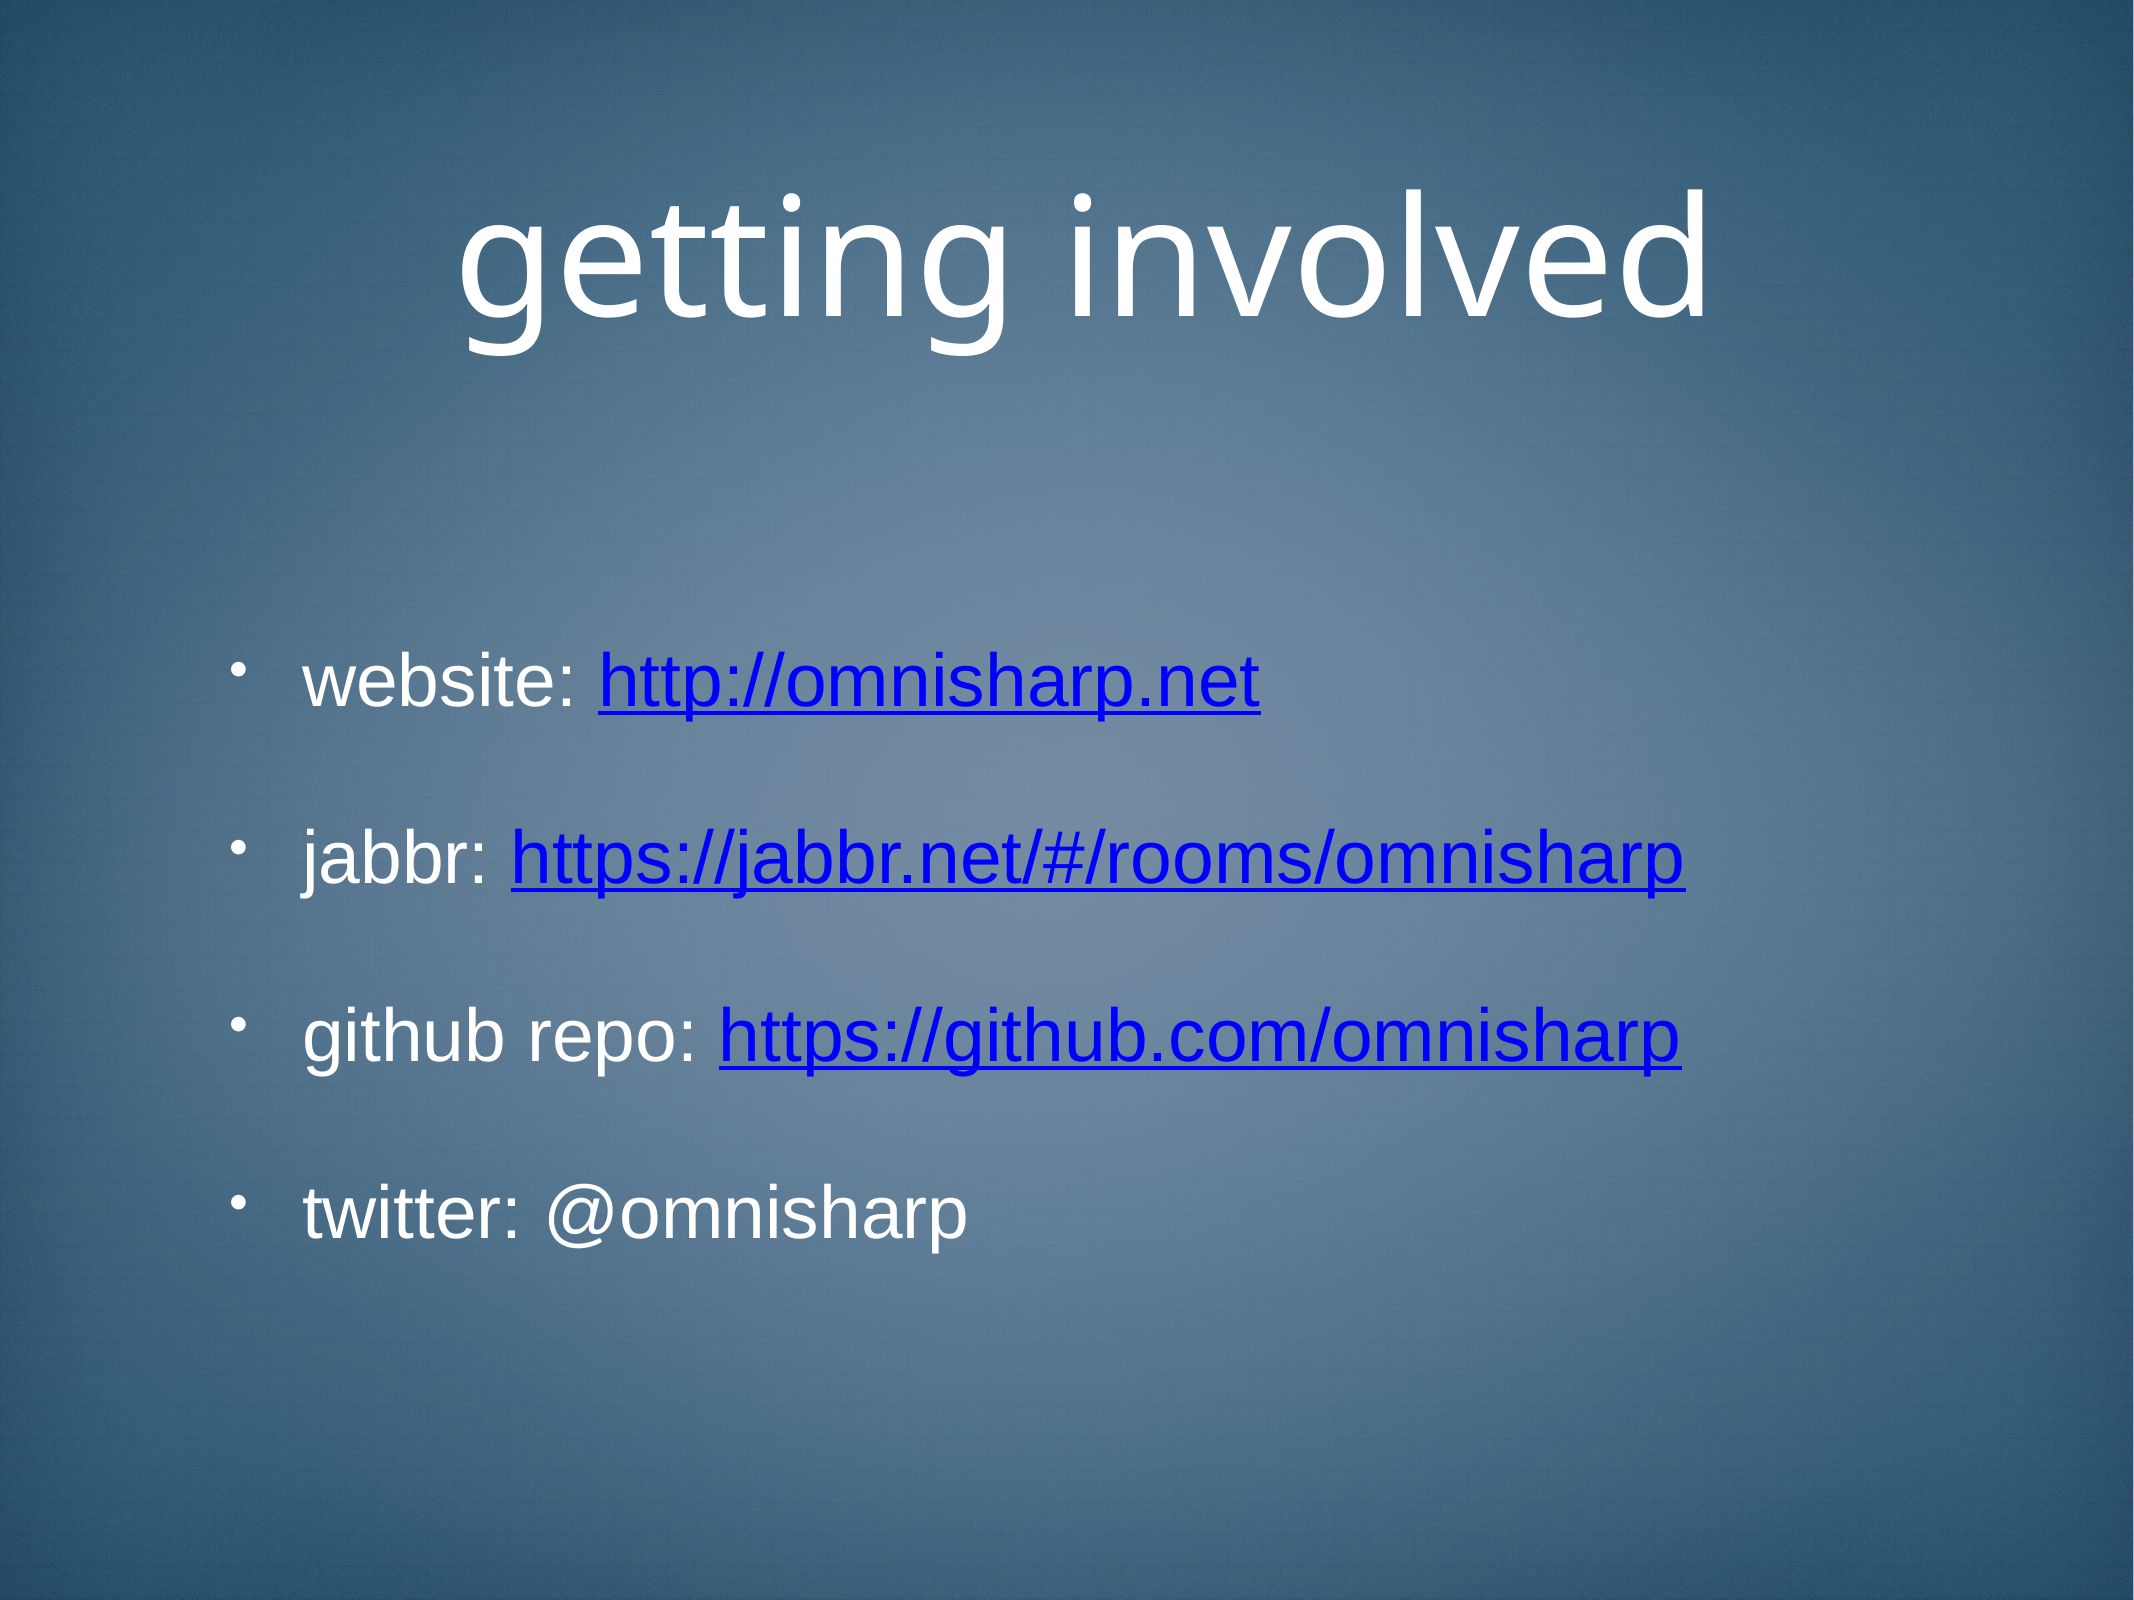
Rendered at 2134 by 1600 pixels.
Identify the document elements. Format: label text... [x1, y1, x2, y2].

list website: http://omnisharp.net jabbr: https://jabbr.net/#/rooms/omnisharp github repo: https://github.com/omnisharp twitter: @omnisharp [155, 426, 1978, 1459]
title getting involved [155, 72, 1978, 426]
picture [0, 0, 2134, 1600]
